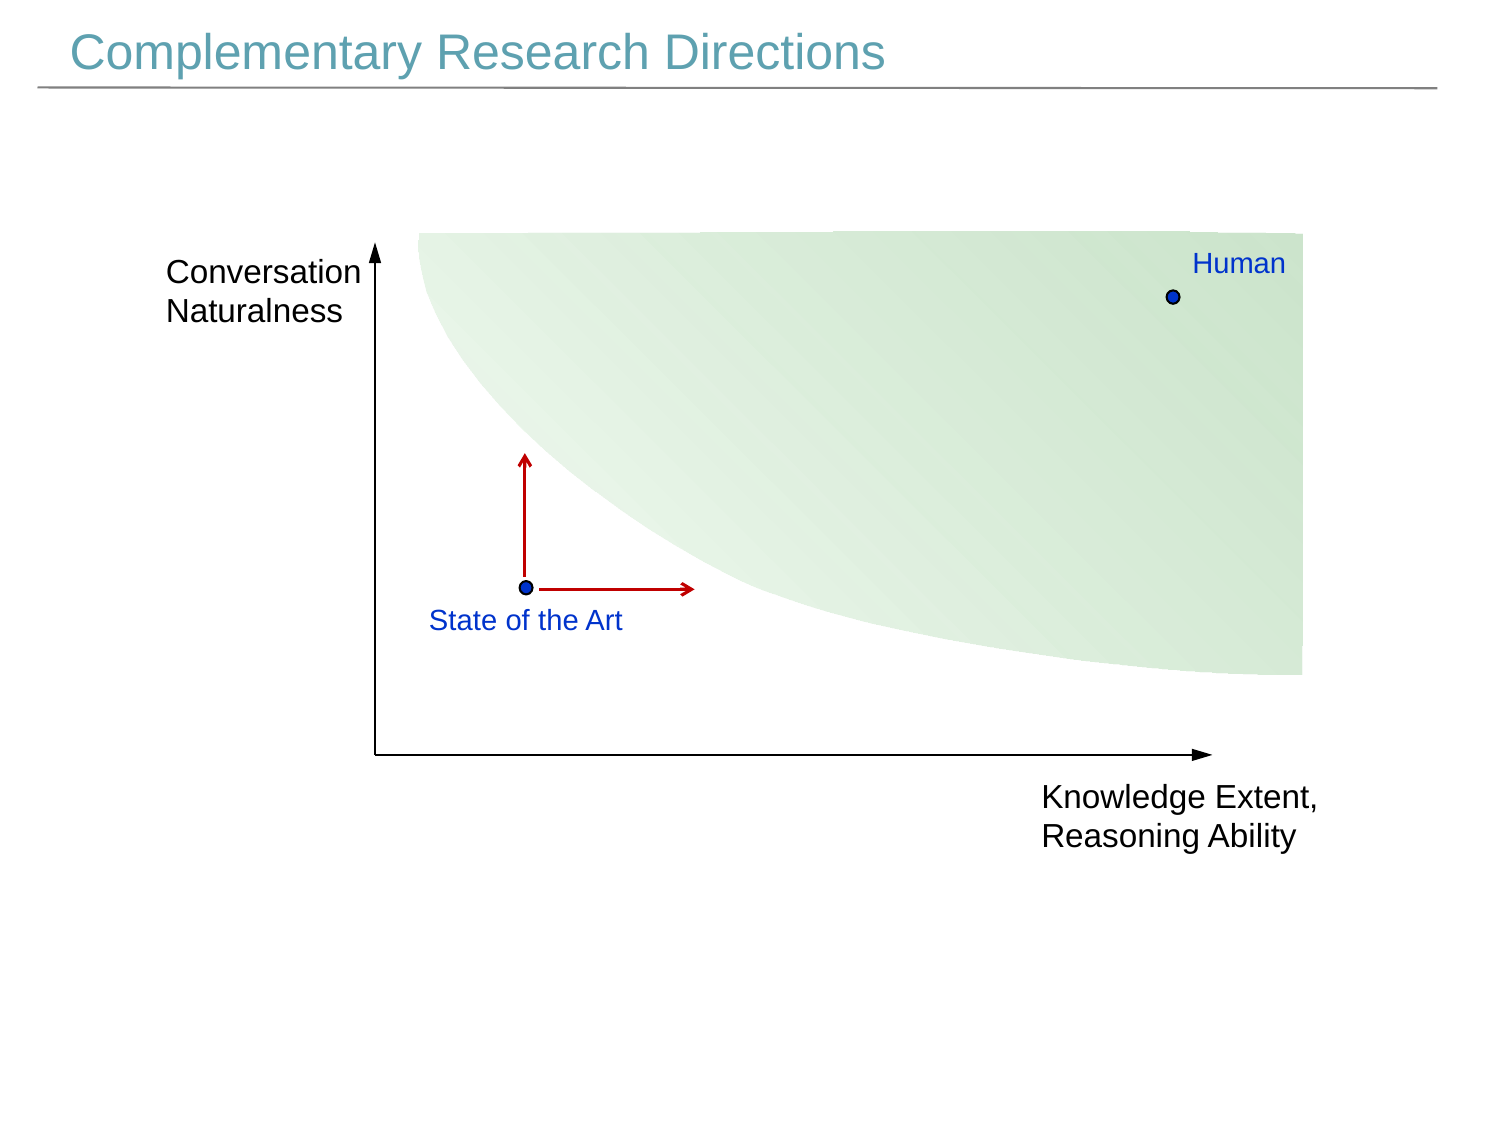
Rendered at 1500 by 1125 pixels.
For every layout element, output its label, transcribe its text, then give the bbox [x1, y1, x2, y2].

text_box Knowledge Extent, Reasoning Ability [1026, 767, 1334, 862]
text_box Conversation Naturalness [151, 242, 374, 337]
text_box [517, 579, 535, 597]
text_box Human [1177, 237, 1302, 287]
text_box [1164, 288, 1182, 306]
text_box State of the Art [414, 593, 639, 644]
text_box [416, 229, 1305, 677]
text_box Complementary Research Directions [54, 12, 902, 85]
